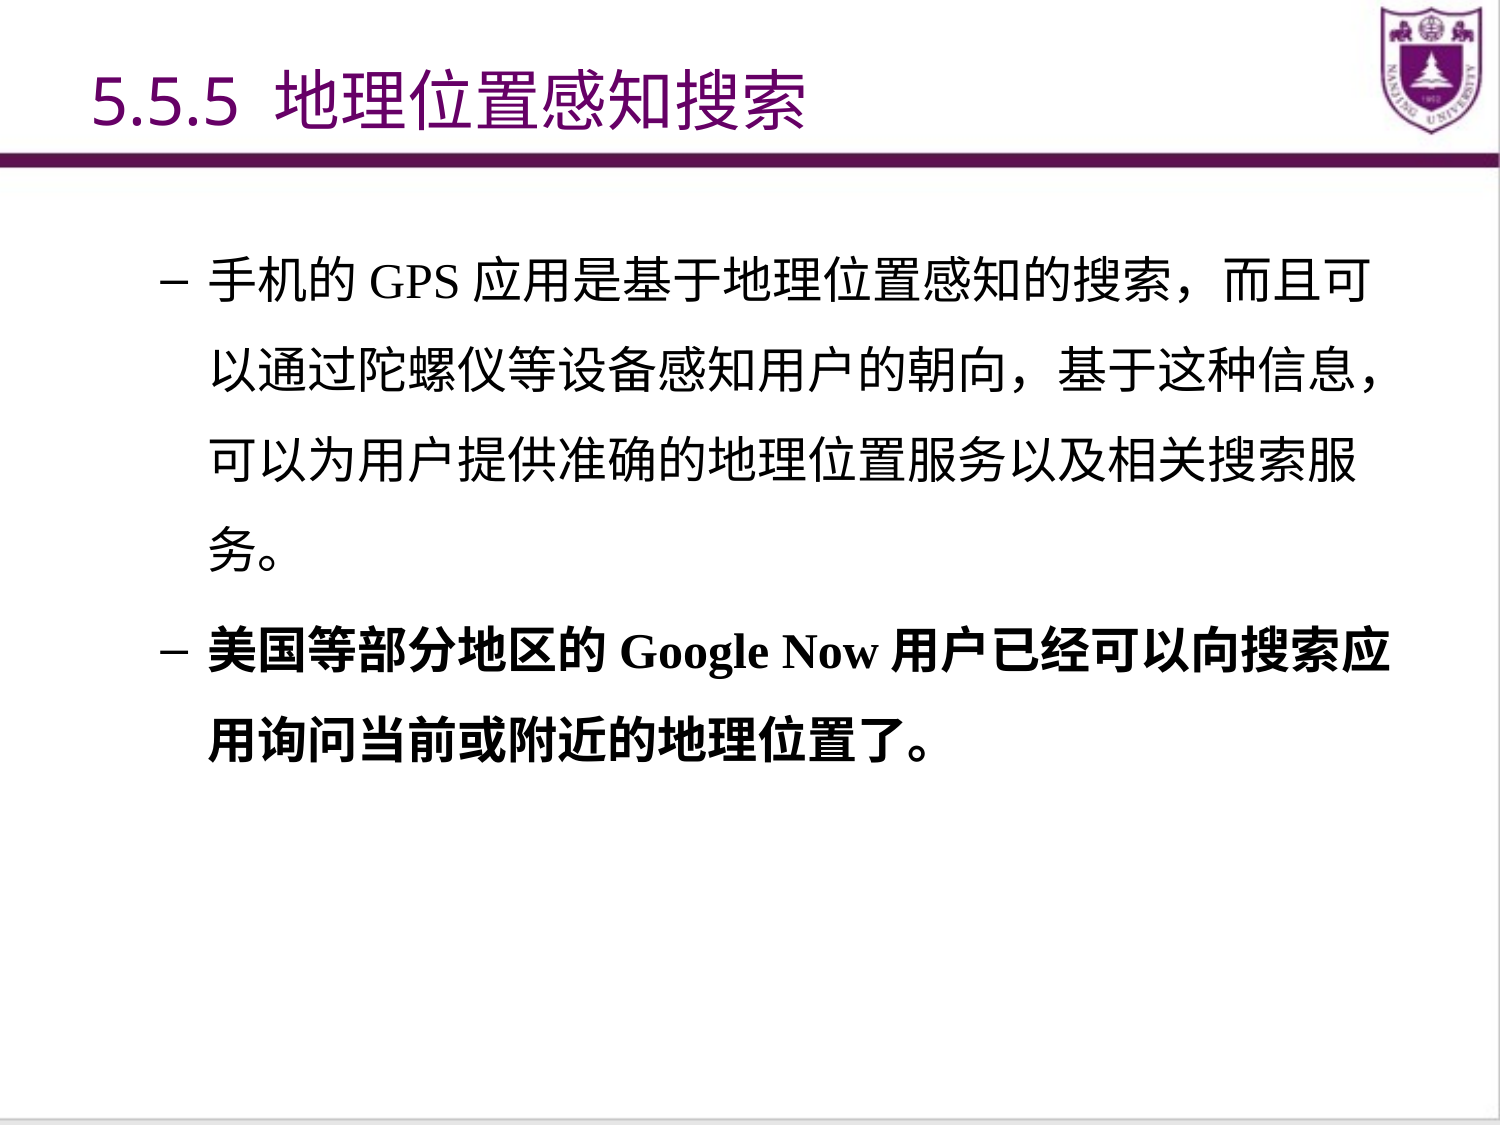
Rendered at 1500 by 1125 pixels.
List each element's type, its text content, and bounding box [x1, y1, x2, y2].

picture [0, 0, 1500, 1125]
title 5.5.5 地理位置感知搜索 [75, 45, 1425, 233]
list 手机的GPS应用是基于地理位置感知的搜索，而且可以通过陀螺仪等设备感知用户的朝向，基于这种信息，可以为用户提供准确的地理位置服务以及相关搜索服务。 美国等部分地区的Google Now用户已经可以向搜索应用询问当前或附近的地理位置了。 [70, 210, 1421, 954]
